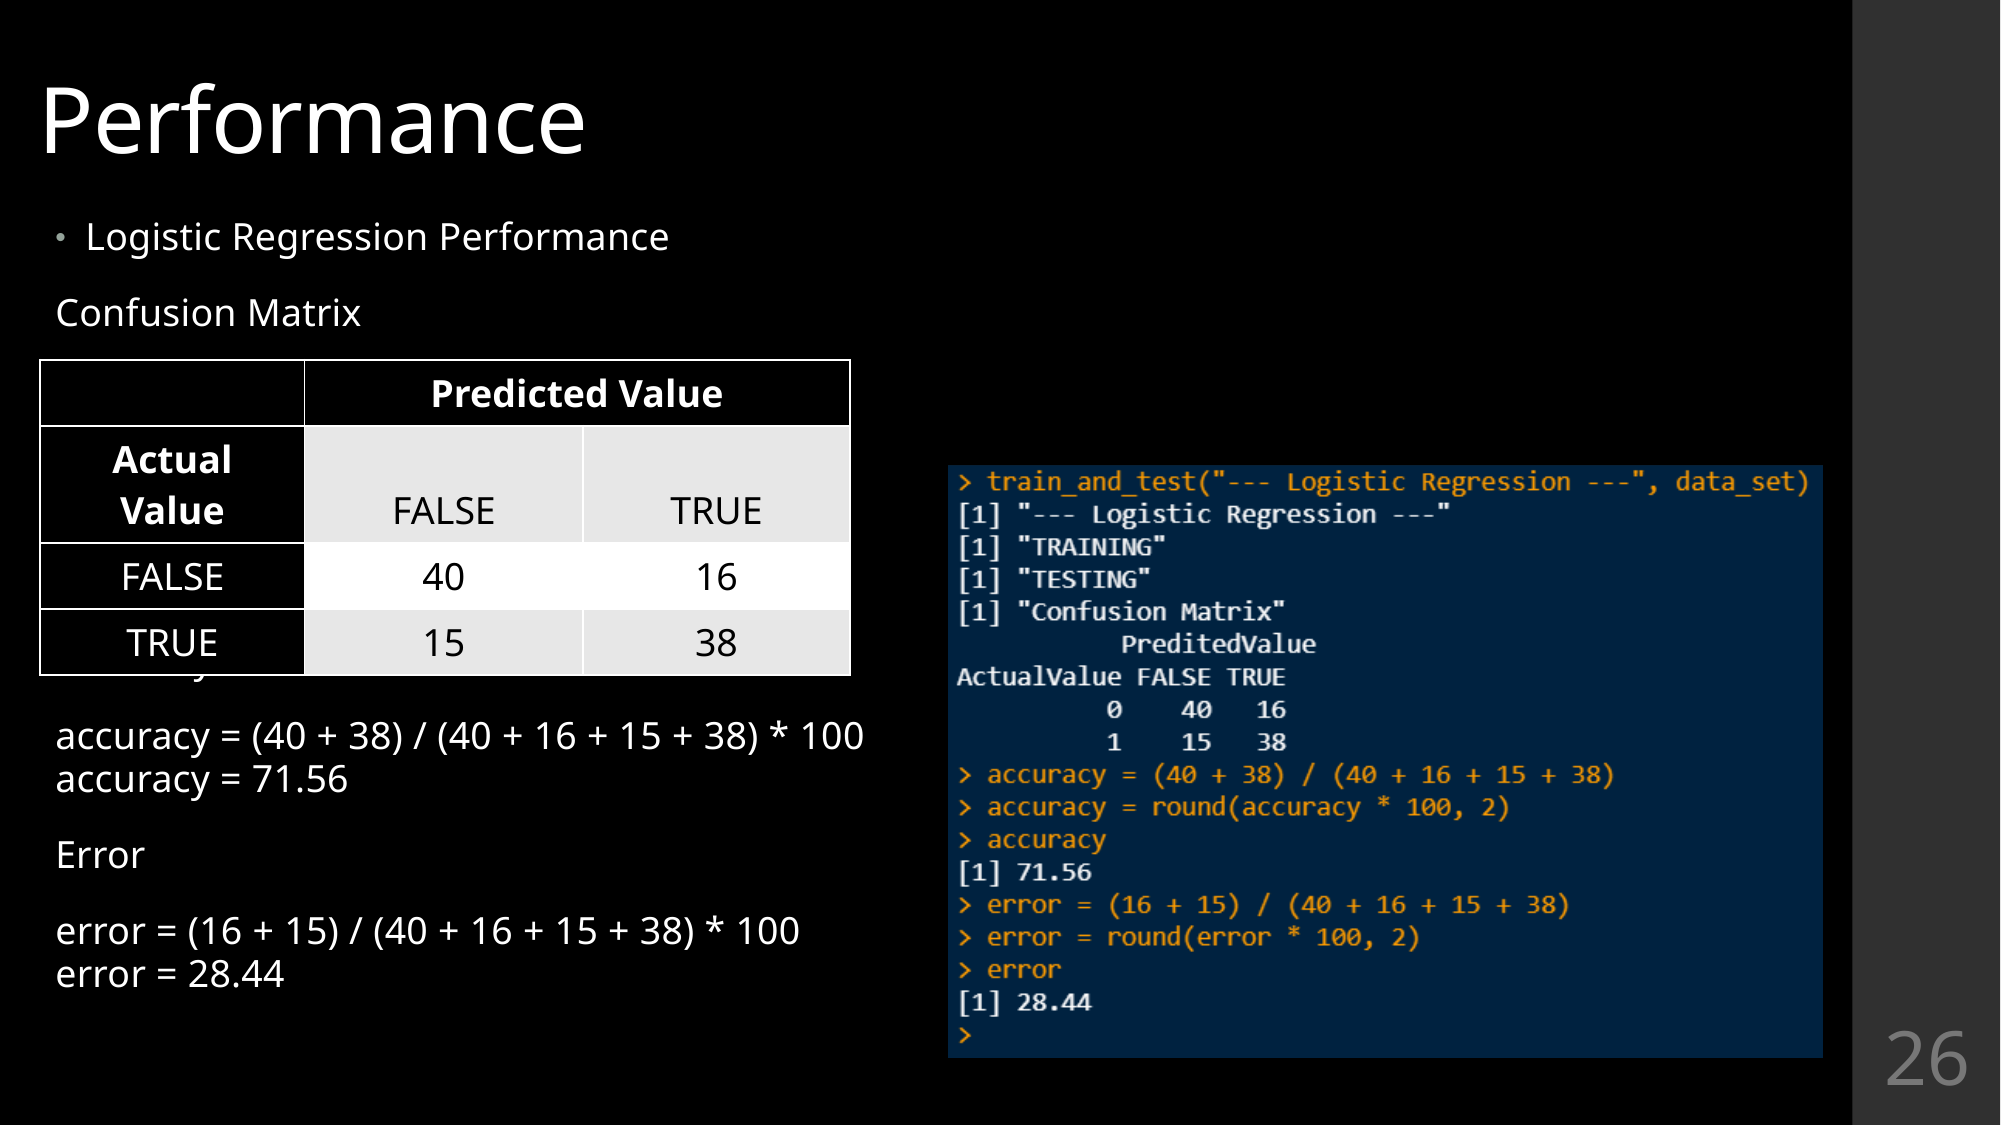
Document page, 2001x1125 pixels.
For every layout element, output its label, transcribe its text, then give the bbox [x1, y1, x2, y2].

table_cell 38 [584, 610, 849, 674]
picture [947, 464, 1824, 1058]
table_cell 15 [305, 610, 582, 674]
table_cell Actual Value [41, 427, 304, 542]
list Logistic Regression Performance Confusion Matrix Accuracy accuracy = (40 + 38) / (40 + 16 + 15 + 38) * 100 accuracy = 71.56 Error error = (16 + 15) / (40 + 16 + 15 + 38) * 100 error = 28.44 [40, 209, 1856, 1105]
table_cell 16 [584, 544, 849, 608]
table_header [41, 361, 304, 425]
table_cell 40 [305, 544, 582, 608]
table_cell FALSE [41, 544, 304, 608]
table_cell FALSE [305, 427, 582, 542]
table_cell TRUE [584, 427, 849, 542]
table_header Predicted Value [305, 361, 849, 425]
table_cell TRUE [41, 610, 304, 674]
slide_number 25 [1852, 1012, 2000, 1110]
title Performance [23, 19, 1599, 182]
